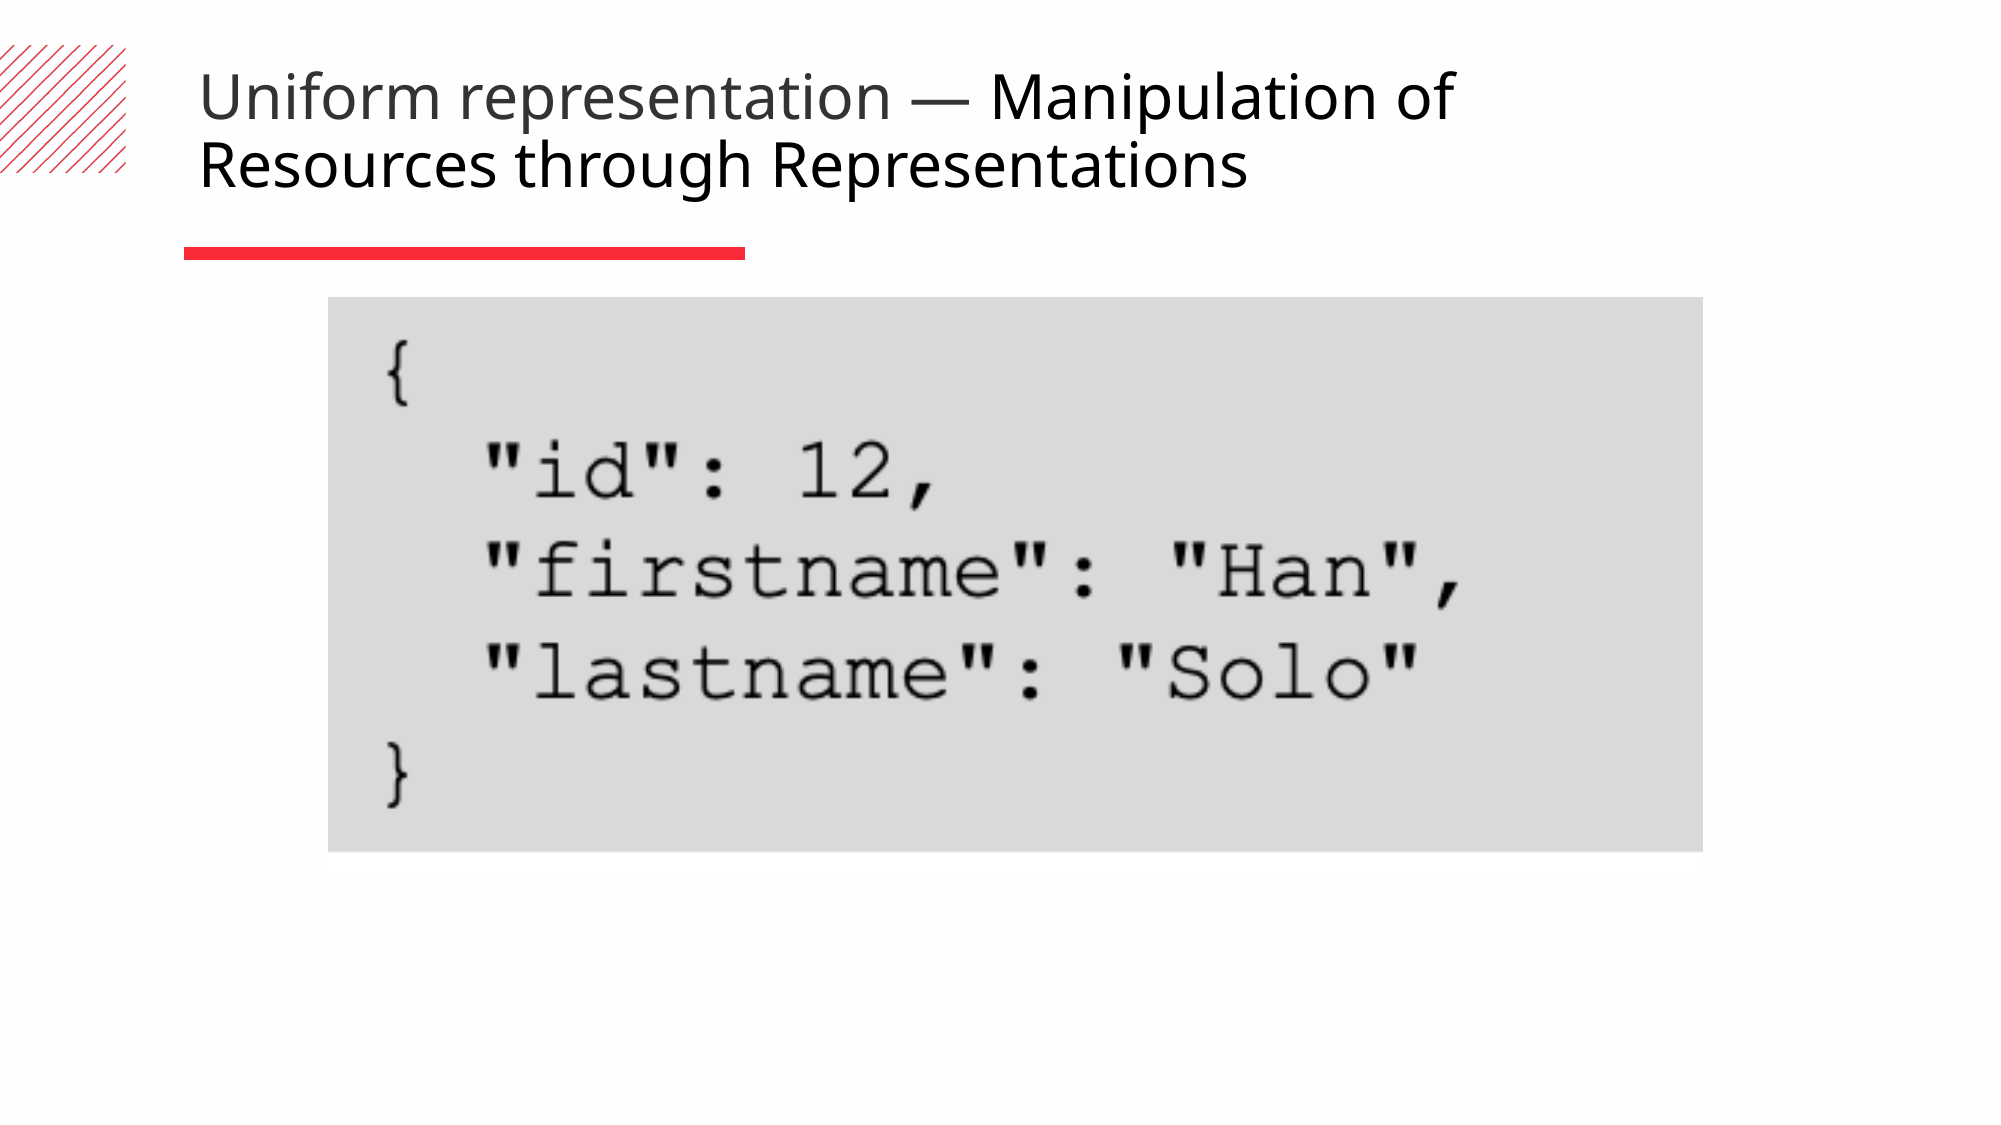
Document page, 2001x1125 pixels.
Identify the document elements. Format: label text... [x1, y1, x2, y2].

list Uniform representation — Manipulation of Resources through Representations [183, 58, 1780, 194]
picture [0, 45, 126, 173]
picture [328, 297, 1703, 875]
